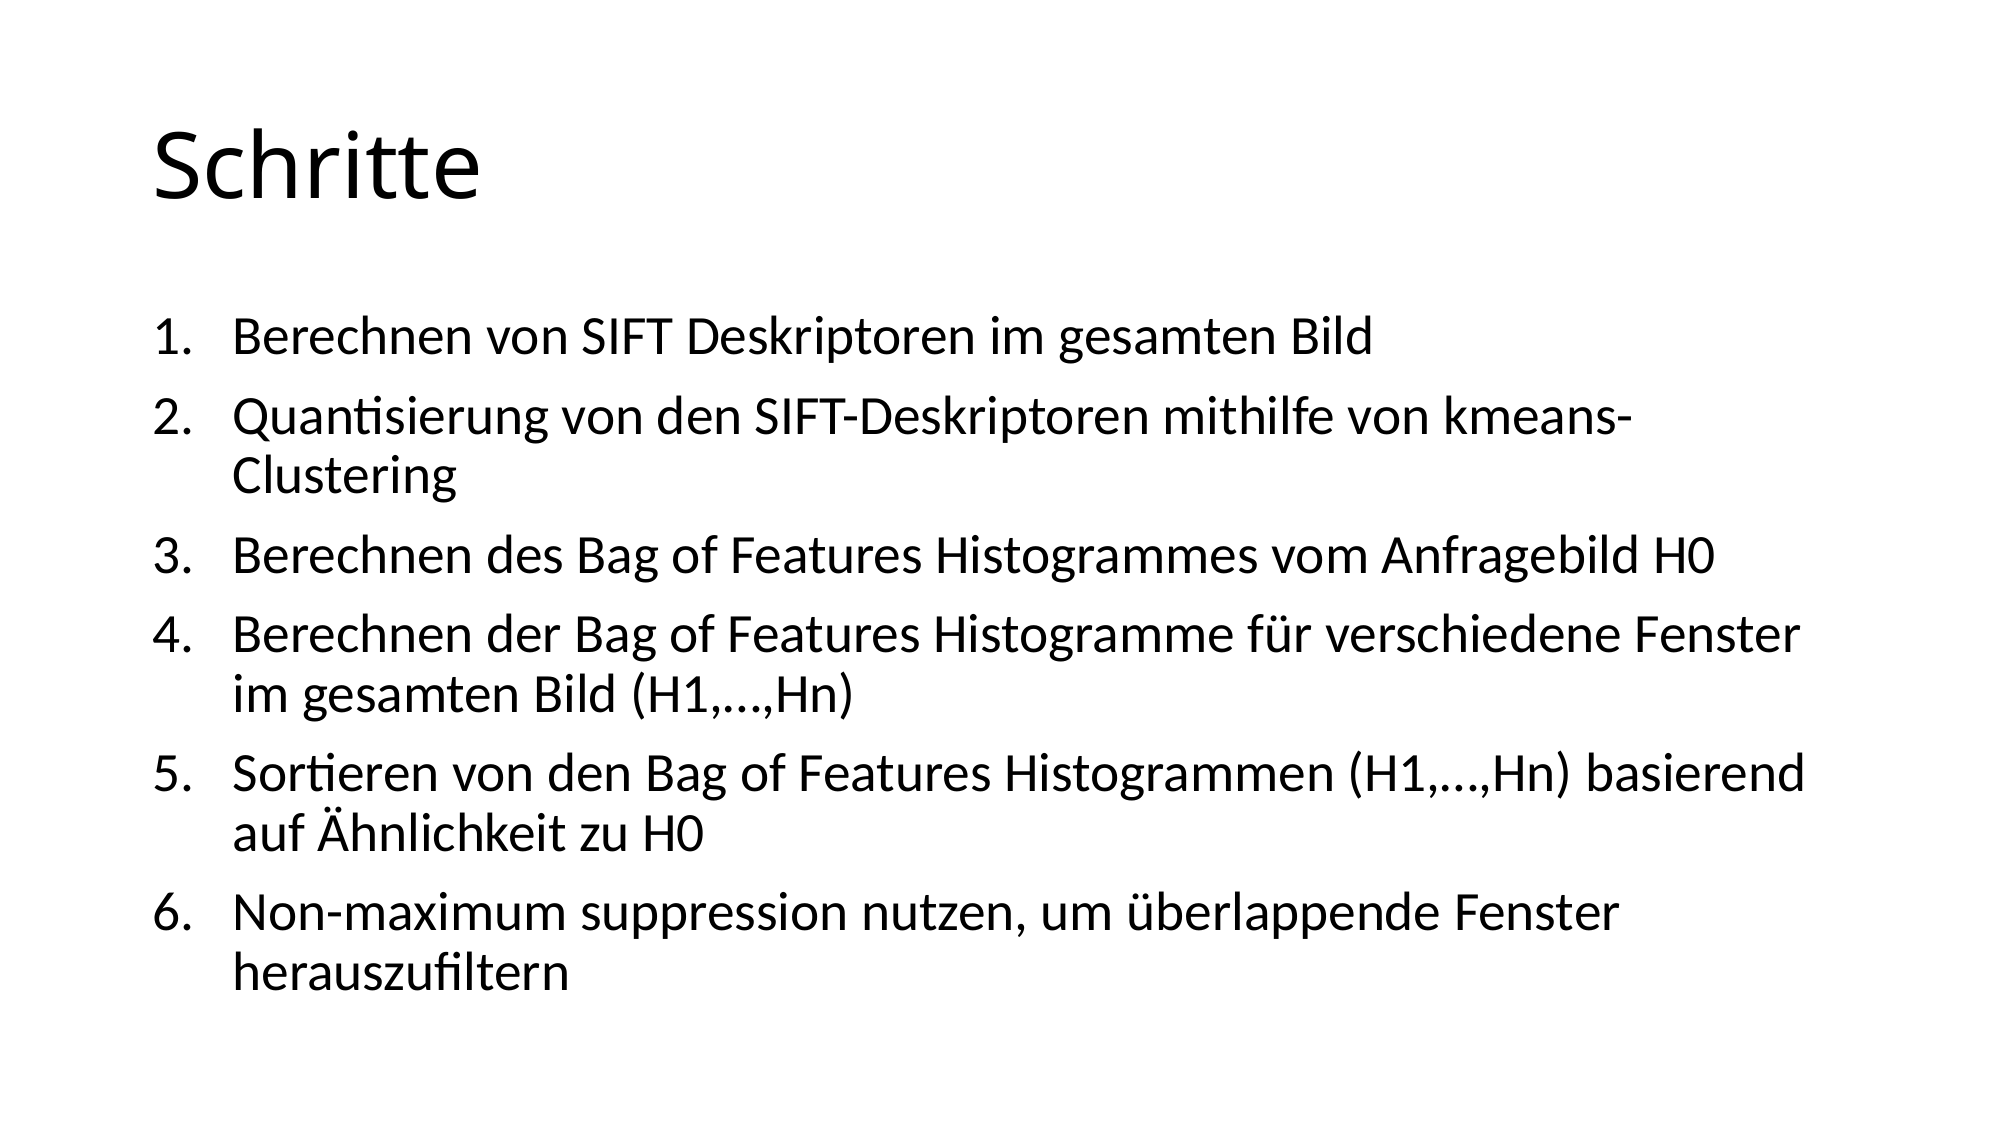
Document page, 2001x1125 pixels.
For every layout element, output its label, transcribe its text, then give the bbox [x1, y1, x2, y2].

title Schritte [137, 59, 1863, 278]
list Berechnen von SIFT Deskriptoren im gesamten Bild Quantisierung von den SIFT-Deskriptoren mithilfe von kmeans-Clustering Berechnen des Bag of Features Histogrammes vom Anfragebild H0 Berechnen der Bag of Features Histogramme für verschiedene Fenster im gesamten Bild (H1,…,Hn) Sortieren von den Bag of Features Histogrammen (H1,…,Hn) basierend auf Ähnlichkeit zu H0 Non-maximum suppression nutzen, um überlappende Fenster herauszufiltern [137, 299, 1863, 1014]
